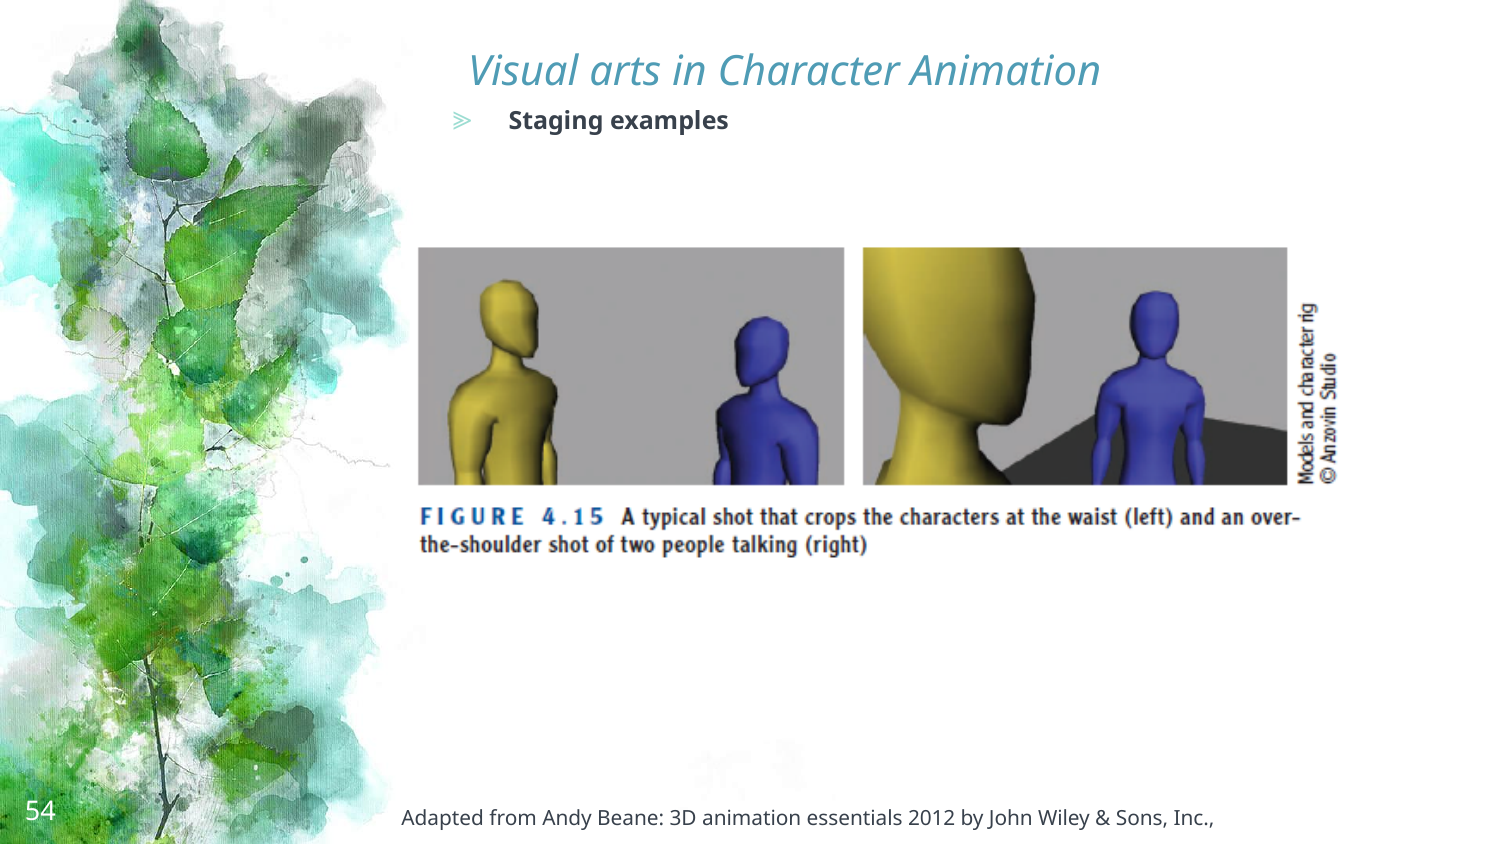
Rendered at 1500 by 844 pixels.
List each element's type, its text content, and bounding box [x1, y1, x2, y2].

slide_number 54 [24, 779, 115, 844]
list Staging examples [433, 100, 1442, 164]
title Visual arts in Character Animation [468, 33, 1425, 94]
picture [0, 0, 1500, 844]
text_box Adapted from Andy Beane: 3D animation essentials 2012 by John Wiley & Sons, Inc., [386, 796, 1278, 832]
